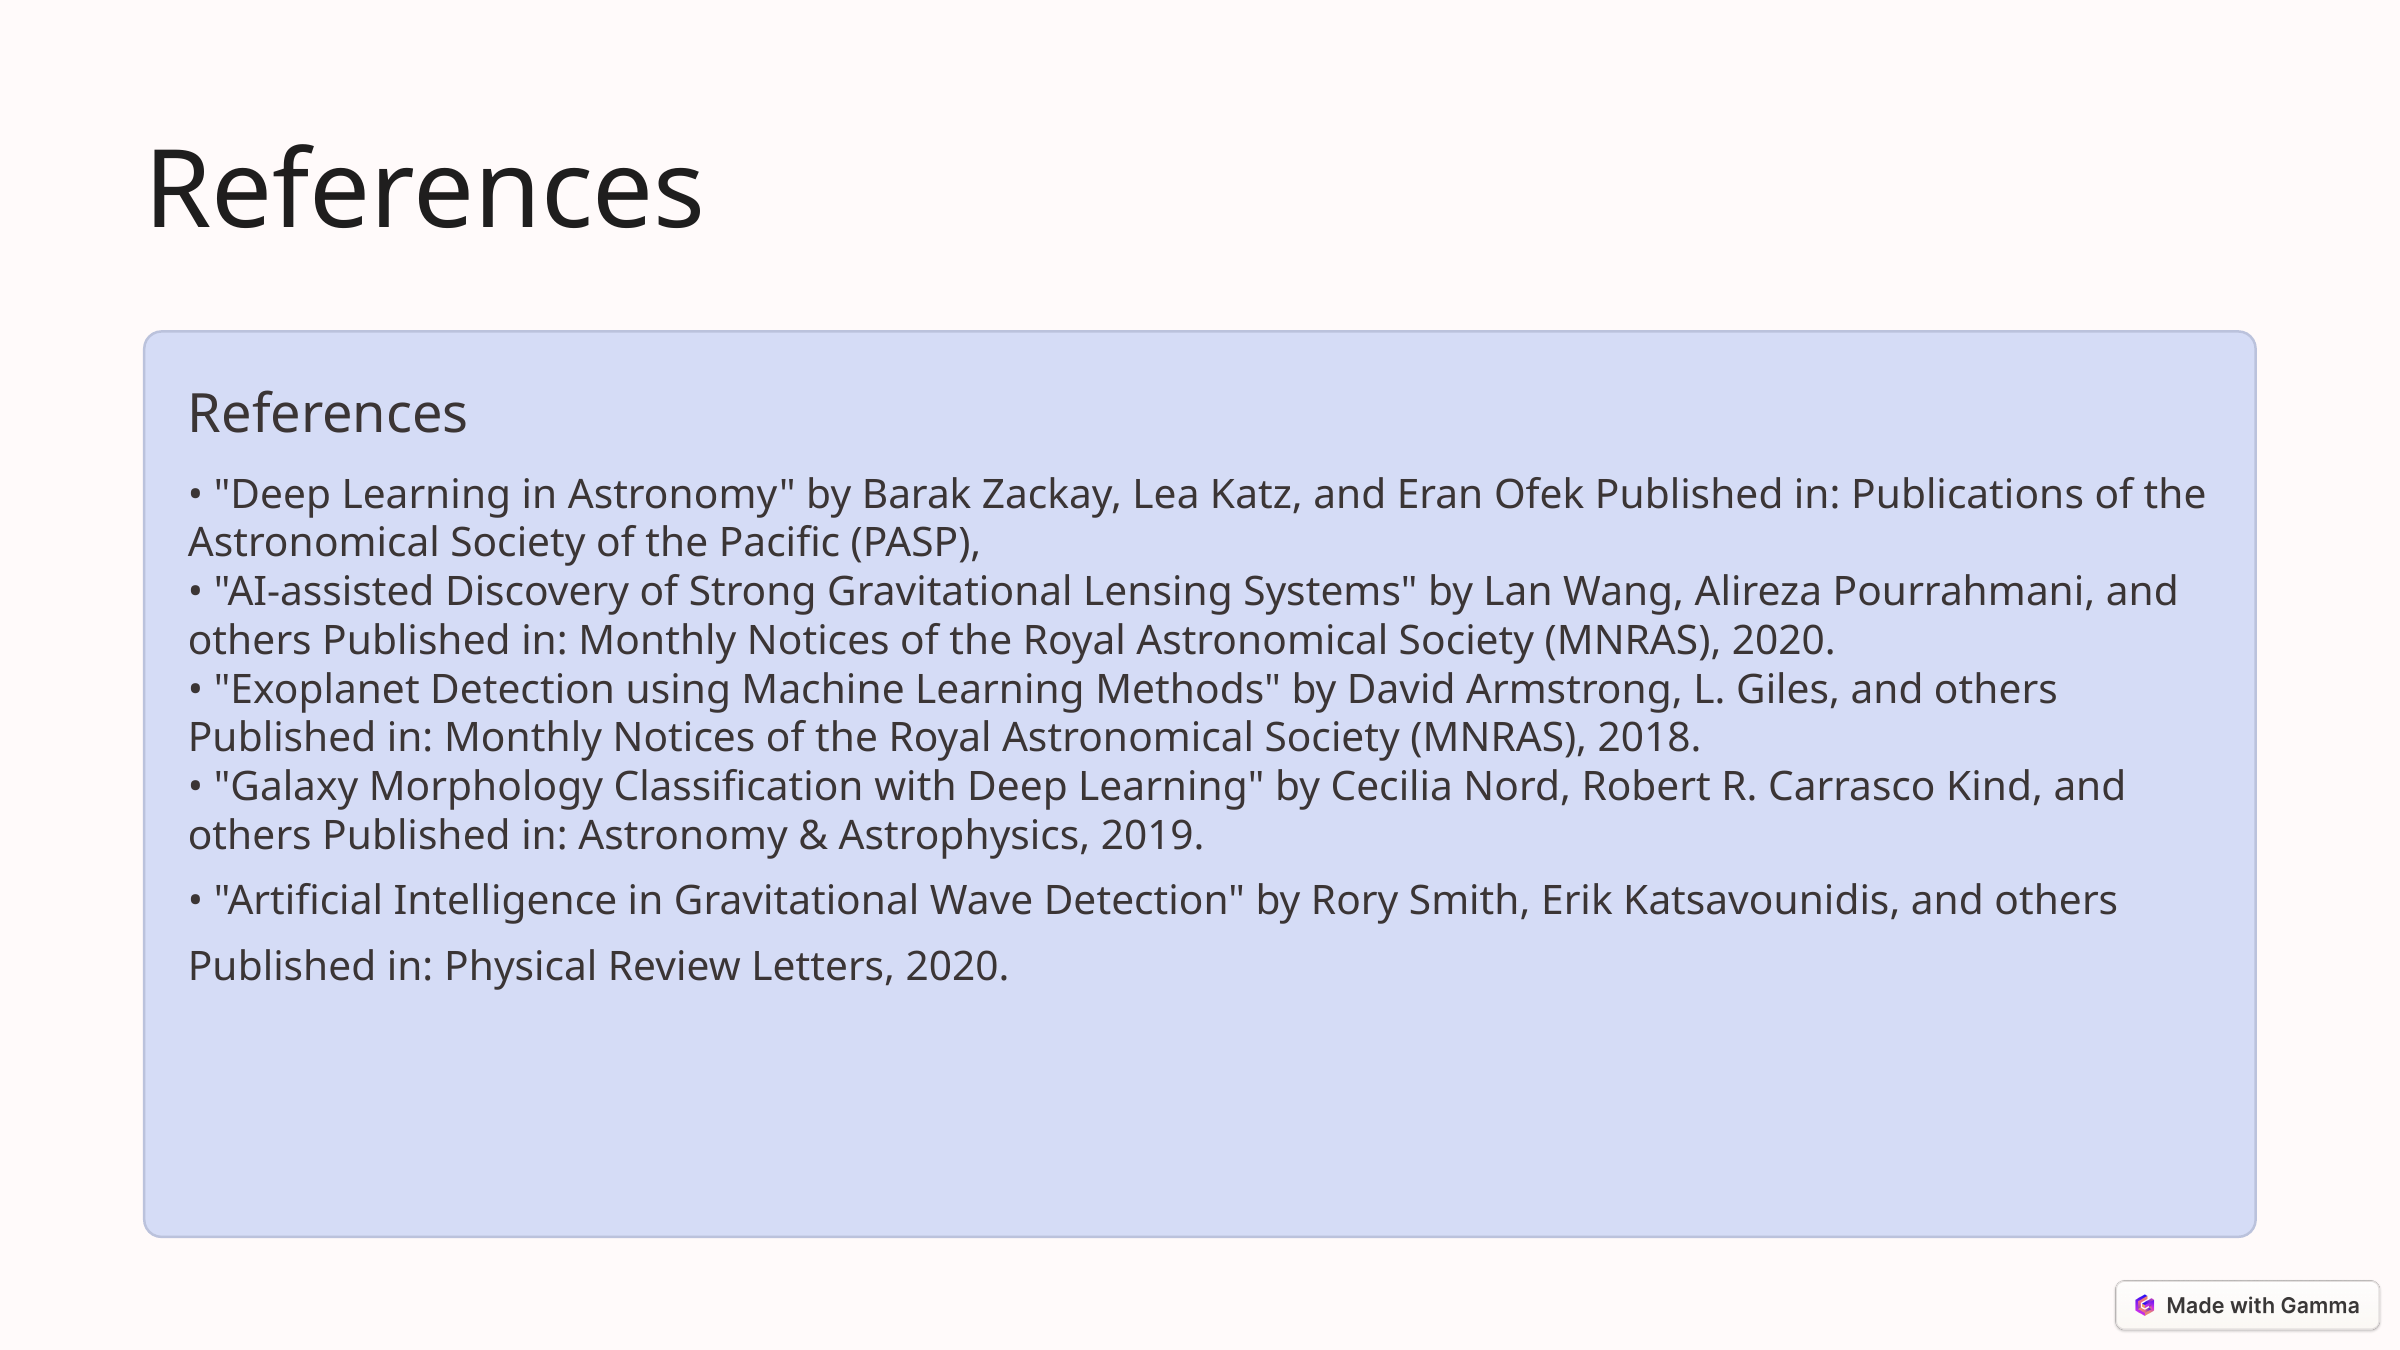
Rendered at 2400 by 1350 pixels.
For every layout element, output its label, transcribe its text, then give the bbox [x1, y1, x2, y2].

text_box • "Deep Learning in Astronomy" by Barak Zackay, Lea Katz, and Eran Ofek Published in: Publications of the Astronomical Society of the Pacific (PASP), • "AI-assisted Discovery of Strong Gravitational Lensing Systems" by Lan Wang, Alireza Pourrahmani, and others Published in: Monthly Notices of the Royal Astronomical Society (MNRAS), 2020. • "Exoplanet Detection using Machine Learning Methods" by David Armstrong, L. Giles, and others Published in: Monthly Notices of the Royal Astronomical Society (MNRAS), 2018. • "Galaxy Morphology Classification with Deep Learning" by Cecilia Nord, Robert R. Carrasco Kind, and others Published in: Astronomy & Astrophysics, 2019. • "Artificial Intelligence in Gravitational Wave Detection" by Rory Smith, Erik Katsavounidis, and others Published in: Physical Review Letters, 2020. [187, 467, 2212, 1194]
picture [2106, 1271, 2389, 1339]
text_box References [187, 375, 731, 443]
text_box References [144, 113, 1230, 249]
text_box [144, 331, 2256, 1237]
